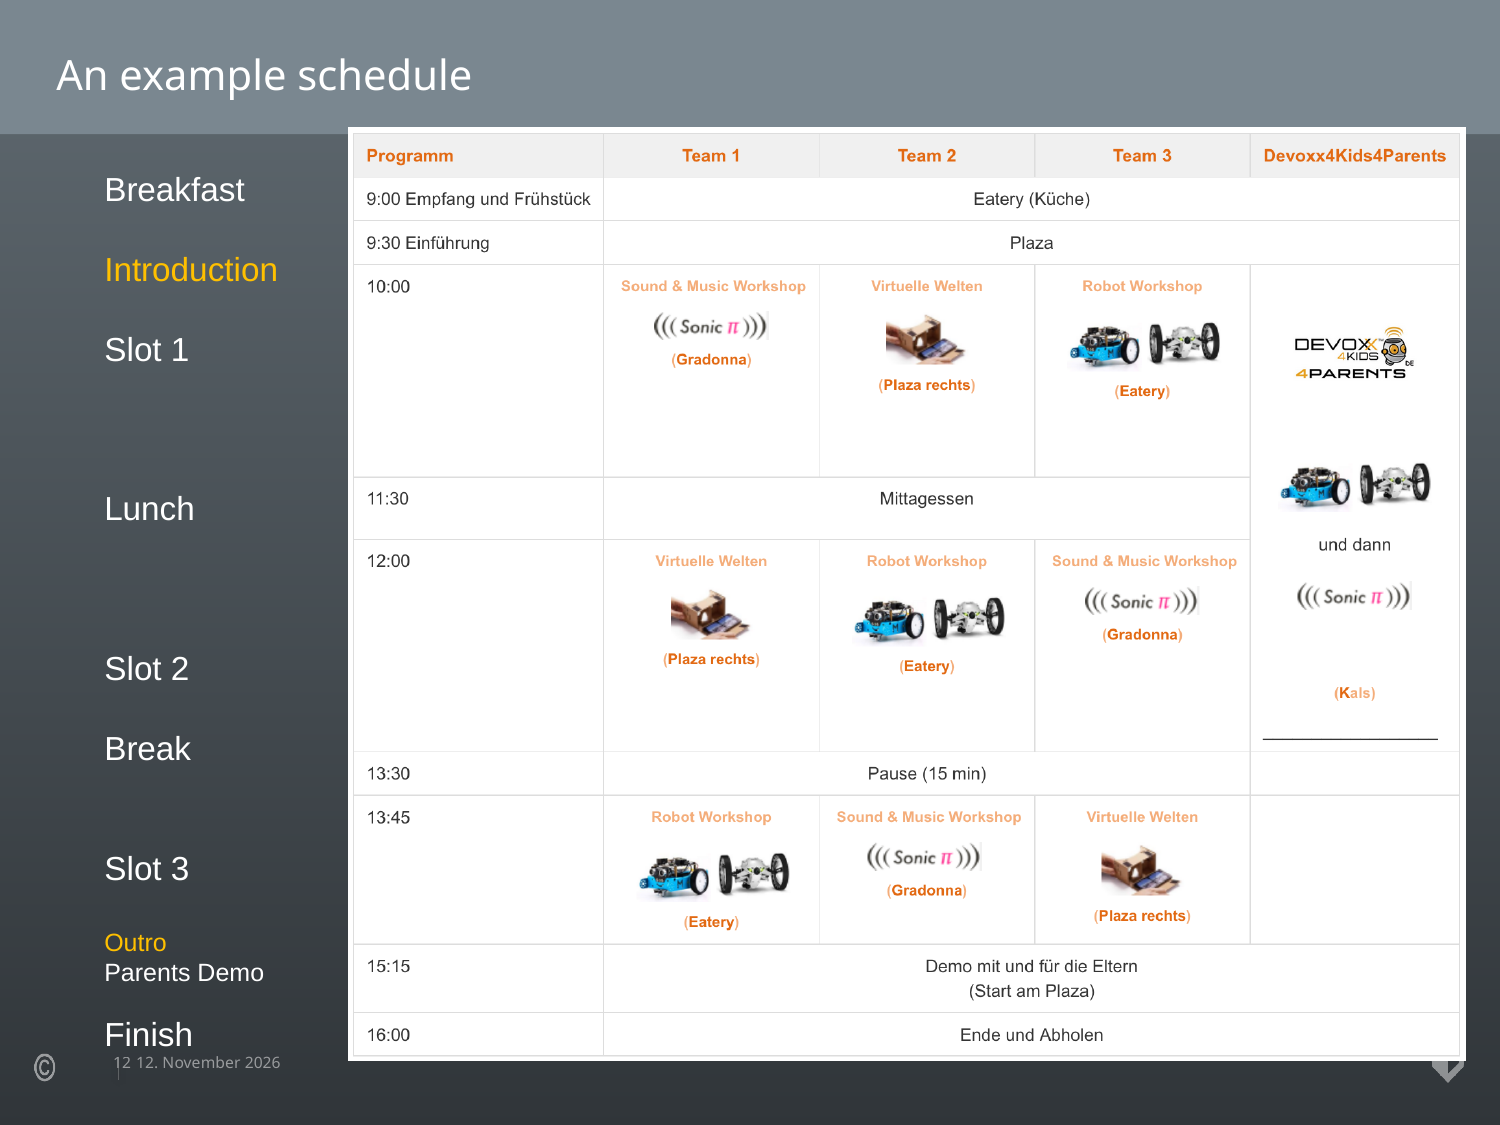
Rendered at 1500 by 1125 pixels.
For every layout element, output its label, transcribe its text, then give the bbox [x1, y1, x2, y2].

text_box Breakfast Introduction Slot 1 Lunch Slot 2 Break Slot 3 Outro Parents Demo Finish [89, 160, 294, 1061]
list An example schedule [41, 41, 1204, 103]
picture [348, 127, 1468, 1085]
